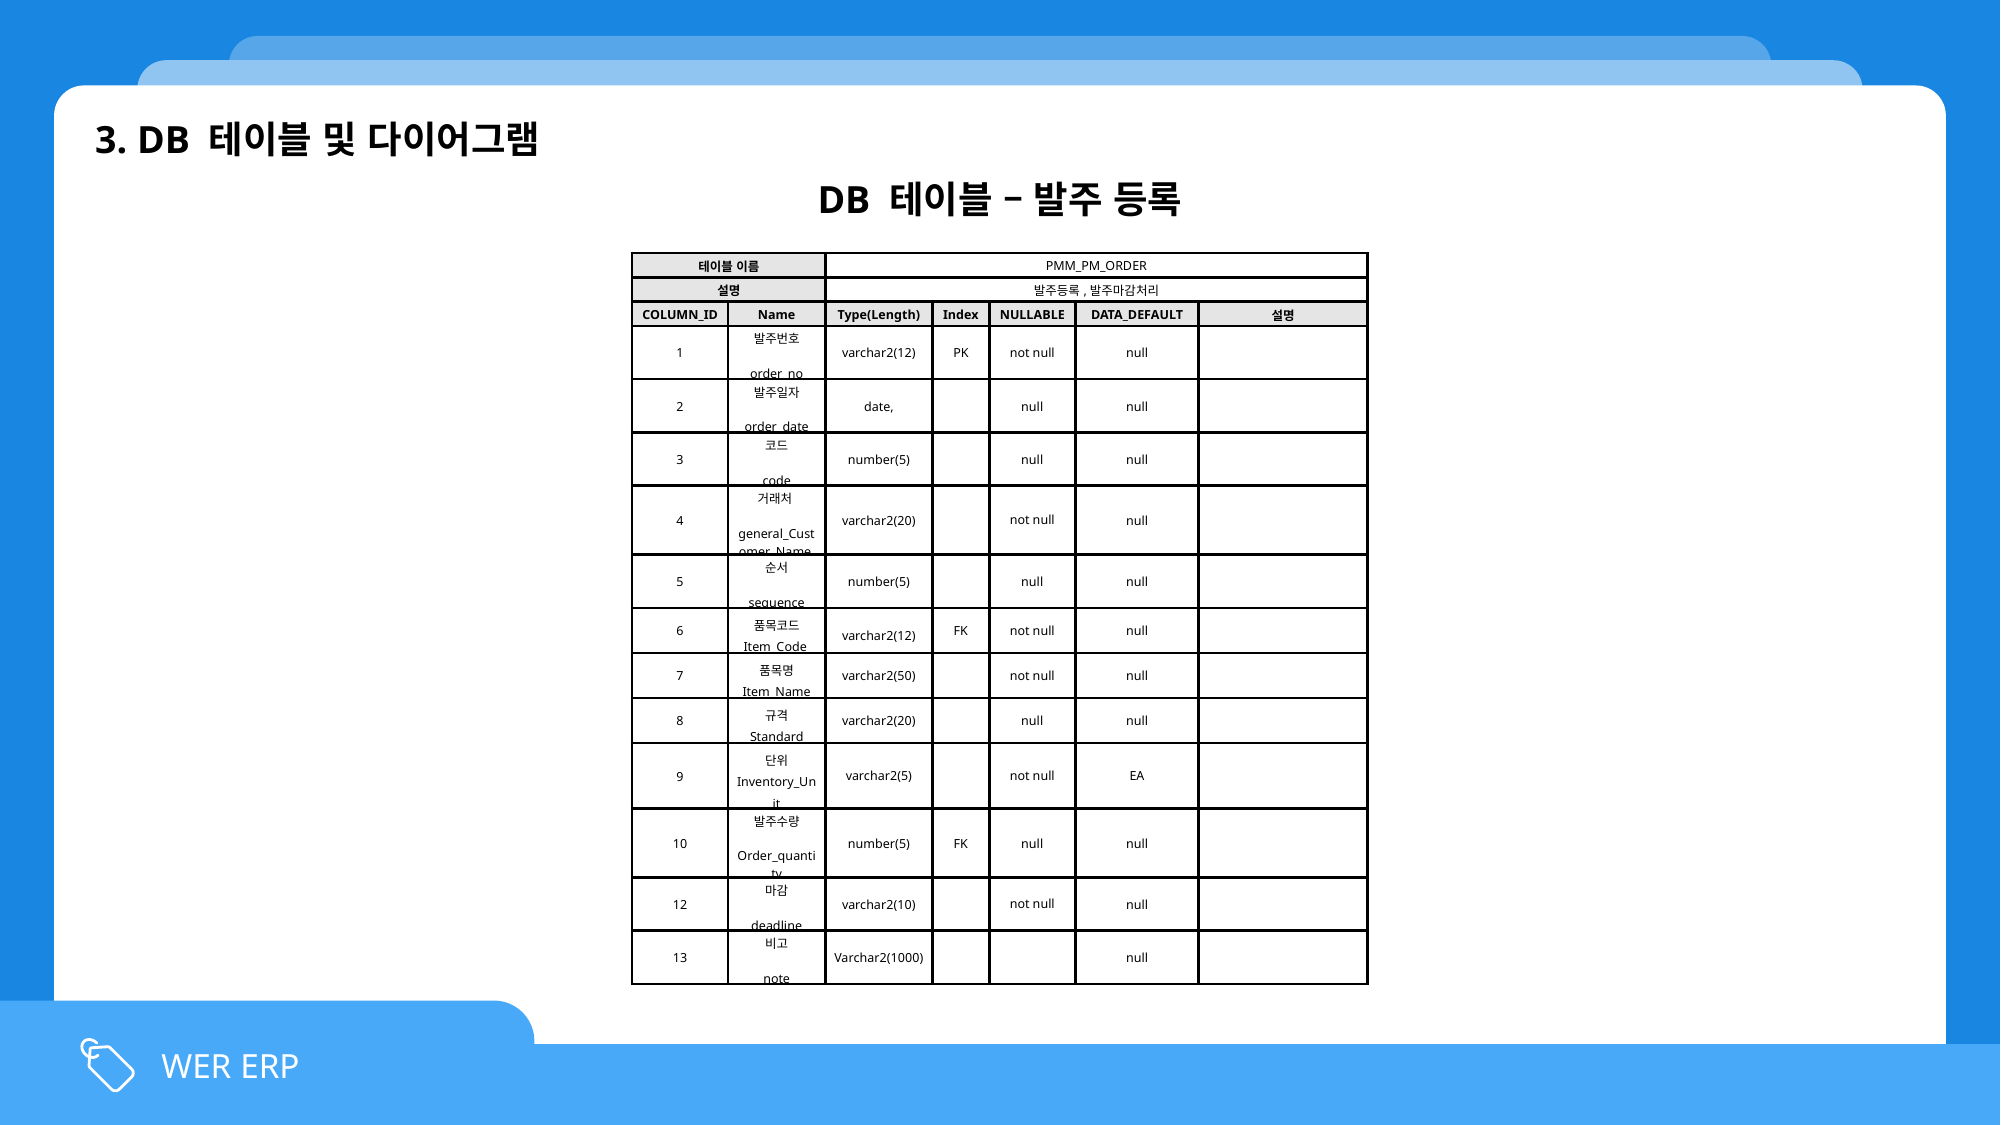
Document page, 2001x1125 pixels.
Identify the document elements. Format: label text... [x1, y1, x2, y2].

table_cell 8 [633, 699, 727, 742]
table_cell [1200, 810, 1366, 876]
text_box [136, 59, 1864, 84]
table_cell [1200, 879, 1366, 929]
table_cell PK [934, 327, 988, 378]
table_cell 10 [633, 810, 727, 876]
table_cell [1200, 609, 1366, 652]
table_cell [1200, 380, 1366, 431]
table_cell Type(Length) [827, 303, 931, 325]
table_cell null [991, 380, 1074, 431]
table_cell date, [827, 380, 931, 431]
table_cell varchar2(5) [827, 744, 931, 807]
table_cell [1200, 327, 1366, 378]
table_cell [934, 487, 988, 553]
text_box 3. DB 테이블 및 다이어그램 [80, 108, 604, 169]
table_cell 12 [633, 879, 727, 929]
table_cell null [1077, 609, 1197, 652]
table_cell [1200, 434, 1366, 484]
table_cell 2 [633, 380, 727, 431]
table_cell 마감 deadline [729, 879, 824, 929]
table_cell [1200, 744, 1366, 807]
table_cell Varchar2(1000) [827, 932, 931, 983]
table_cell 순서 sequence [729, 556, 824, 607]
table_cell null [1077, 932, 1197, 983]
text_box DB 테이블 – 발주 등록 [666, 168, 1334, 229]
table_cell 품목코드 Item_Code [729, 609, 824, 652]
table_cell [934, 556, 988, 607]
table_cell null [991, 434, 1074, 484]
table_cell not null [991, 654, 1074, 697]
table_cell 9 [633, 744, 727, 807]
table_cell 5 [633, 556, 727, 607]
table_cell varchar2(20) [827, 487, 931, 553]
table_cell null [991, 556, 1074, 607]
table_cell [1200, 556, 1366, 607]
table_cell number(5) [827, 556, 931, 607]
table_cell 규격 Standard [729, 699, 824, 742]
table_cell null [1077, 810, 1197, 876]
table_cell 발주번호 order_no [729, 327, 824, 378]
table_cell null [1077, 487, 1197, 553]
table_cell 1 [633, 327, 727, 378]
table_cell 6 [633, 609, 727, 652]
table_cell DATA_DEFAULT [1077, 303, 1197, 325]
table_cell 단위 Inventory_Unit [729, 744, 824, 807]
table_cell 3 [633, 434, 727, 484]
table_cell Index [934, 303, 988, 325]
table_cell not null [991, 487, 1074, 553]
table_cell 발주등록,발주마감처리 [827, 279, 1366, 300]
table_cell NULLABLE [991, 303, 1074, 325]
table_cell [1200, 487, 1366, 553]
table_cell [934, 932, 988, 983]
table_cell 설명 [633, 279, 824, 300]
table_cell varchar2(12) [827, 609, 931, 652]
table_cell 발주일자 order_date [729, 380, 824, 431]
table_cell 발주수량 Order_quantity [729, 810, 824, 876]
table_cell FK [934, 609, 988, 652]
table_cell not null [991, 327, 1074, 378]
table_cell not null [991, 744, 1074, 807]
table_cell null [991, 699, 1074, 742]
table_cell null [1077, 327, 1197, 378]
table_cell 품목명 Item_Name [729, 654, 824, 697]
table_cell not null [991, 879, 1074, 929]
table_cell varchar2(20) [827, 699, 931, 742]
table_cell null [1077, 654, 1197, 697]
table_cell [934, 654, 988, 697]
table_cell null [1077, 556, 1197, 607]
table_cell 7 [633, 654, 727, 697]
table_cell null [1077, 434, 1197, 484]
table_cell number(5) [827, 434, 931, 484]
table_header 테이블 이름 [633, 254, 824, 276]
table_cell FK [934, 810, 988, 876]
table_cell varchar2(50) [827, 654, 931, 697]
table_cell varchar2(12) [827, 327, 931, 378]
text_box [228, 34, 1772, 59]
text_box [53, 84, 1947, 1000]
table_cell null [1077, 380, 1197, 431]
table_cell [991, 932, 1074, 983]
table_cell COLUMN_ID [633, 303, 727, 325]
table_cell Name [729, 303, 824, 325]
table_header PMM_PM_ORDER [827, 254, 1366, 276]
table_cell [934, 744, 988, 807]
table_cell number(5) [827, 810, 931, 876]
table_cell 비고 note [729, 932, 824, 983]
table_cell 13 [633, 932, 727, 983]
table_cell 거래처 general_Customer_Name [729, 487, 824, 553]
table_cell [1200, 654, 1366, 697]
table_cell [934, 699, 988, 742]
table_cell [1200, 932, 1366, 983]
table_cell 코드 code [729, 434, 824, 484]
table_cell [934, 879, 988, 929]
table_cell null [1077, 879, 1197, 929]
table_cell [934, 380, 988, 431]
table_cell 설명 [1200, 303, 1366, 325]
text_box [0, 1000, 2000, 1125]
table_cell EA [1077, 744, 1197, 807]
table_cell varchar2(10) [827, 879, 931, 929]
table_cell not null [991, 609, 1074, 652]
table_cell [934, 434, 988, 484]
table_cell null [1077, 699, 1197, 742]
table_cell [1200, 699, 1366, 742]
table_cell 4 [633, 487, 727, 553]
table_cell null [991, 810, 1074, 876]
